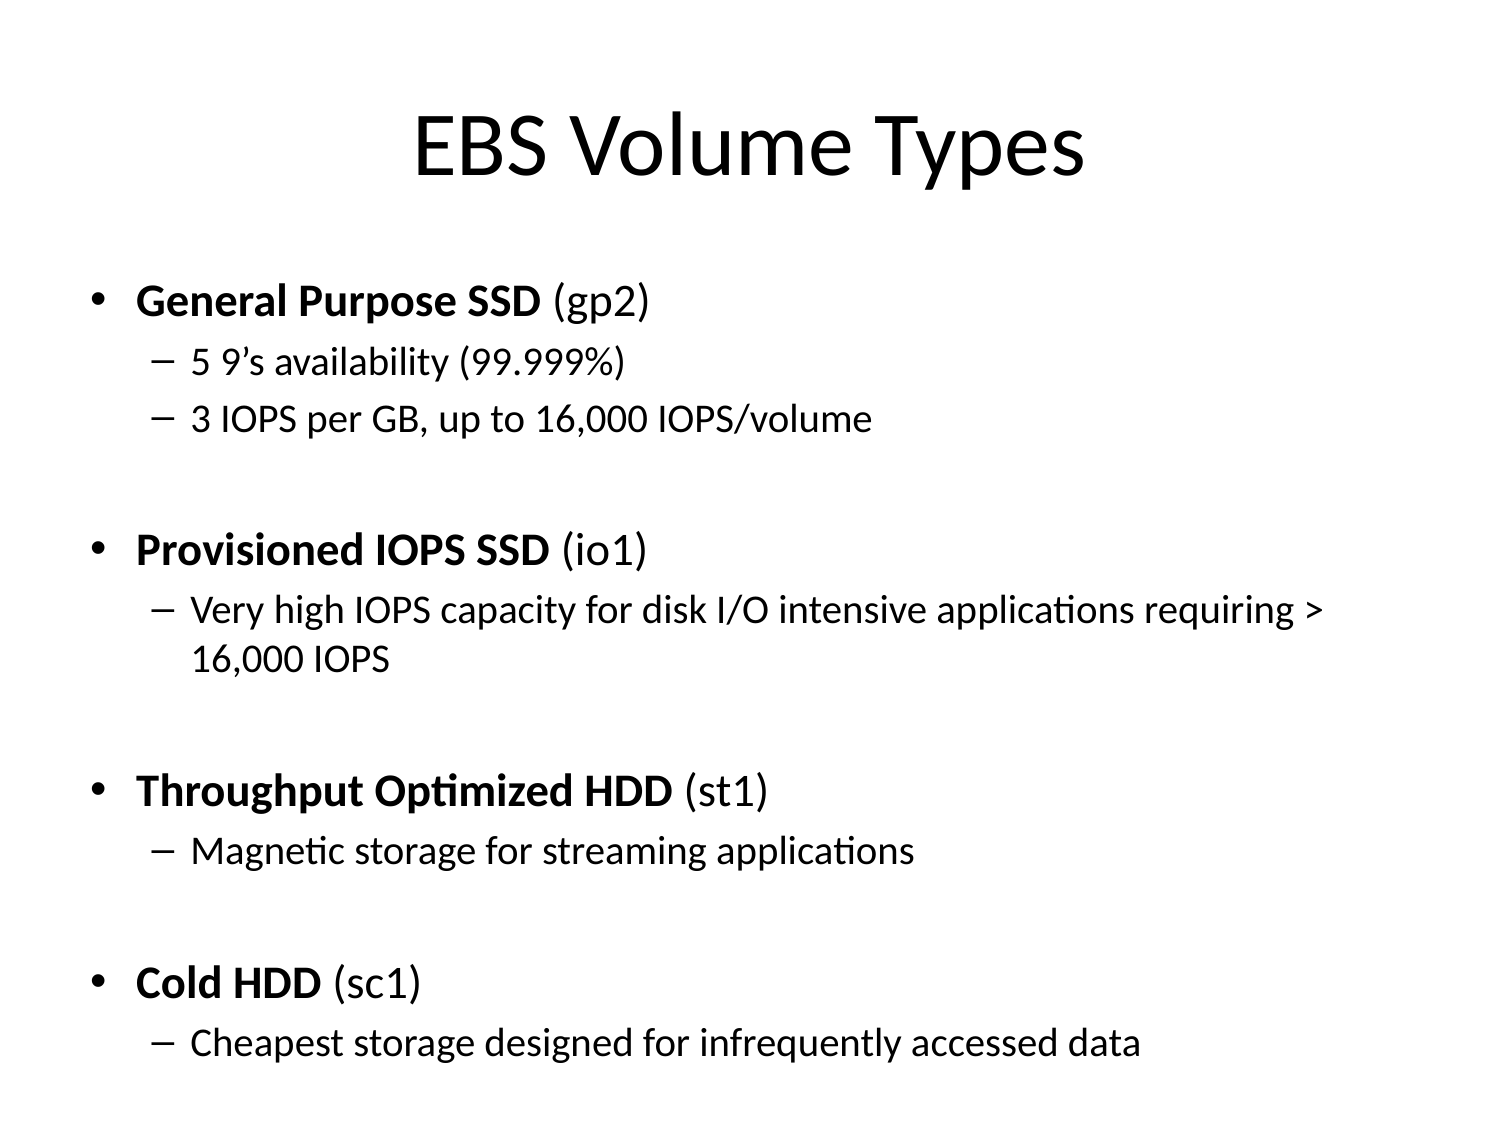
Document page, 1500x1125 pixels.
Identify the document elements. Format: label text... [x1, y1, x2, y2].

title EBS Volume Types [75, 45, 1425, 233]
list General Purpose SSD (gp2) 5 9’s availability (99.999%) 3 IOPS per GB, up to 16,000 IOPS/volume Provisioned IOPS SSD (io1) Very high IOPS capacity for disk I/O intensive applications requiring > 16,000 IOPS Throughput Optimized HDD (st1) Magnetic storage for streaming applications Cold HDD (sc1) Cheapest storage designed for infrequently accessed data [75, 262, 1425, 1082]
